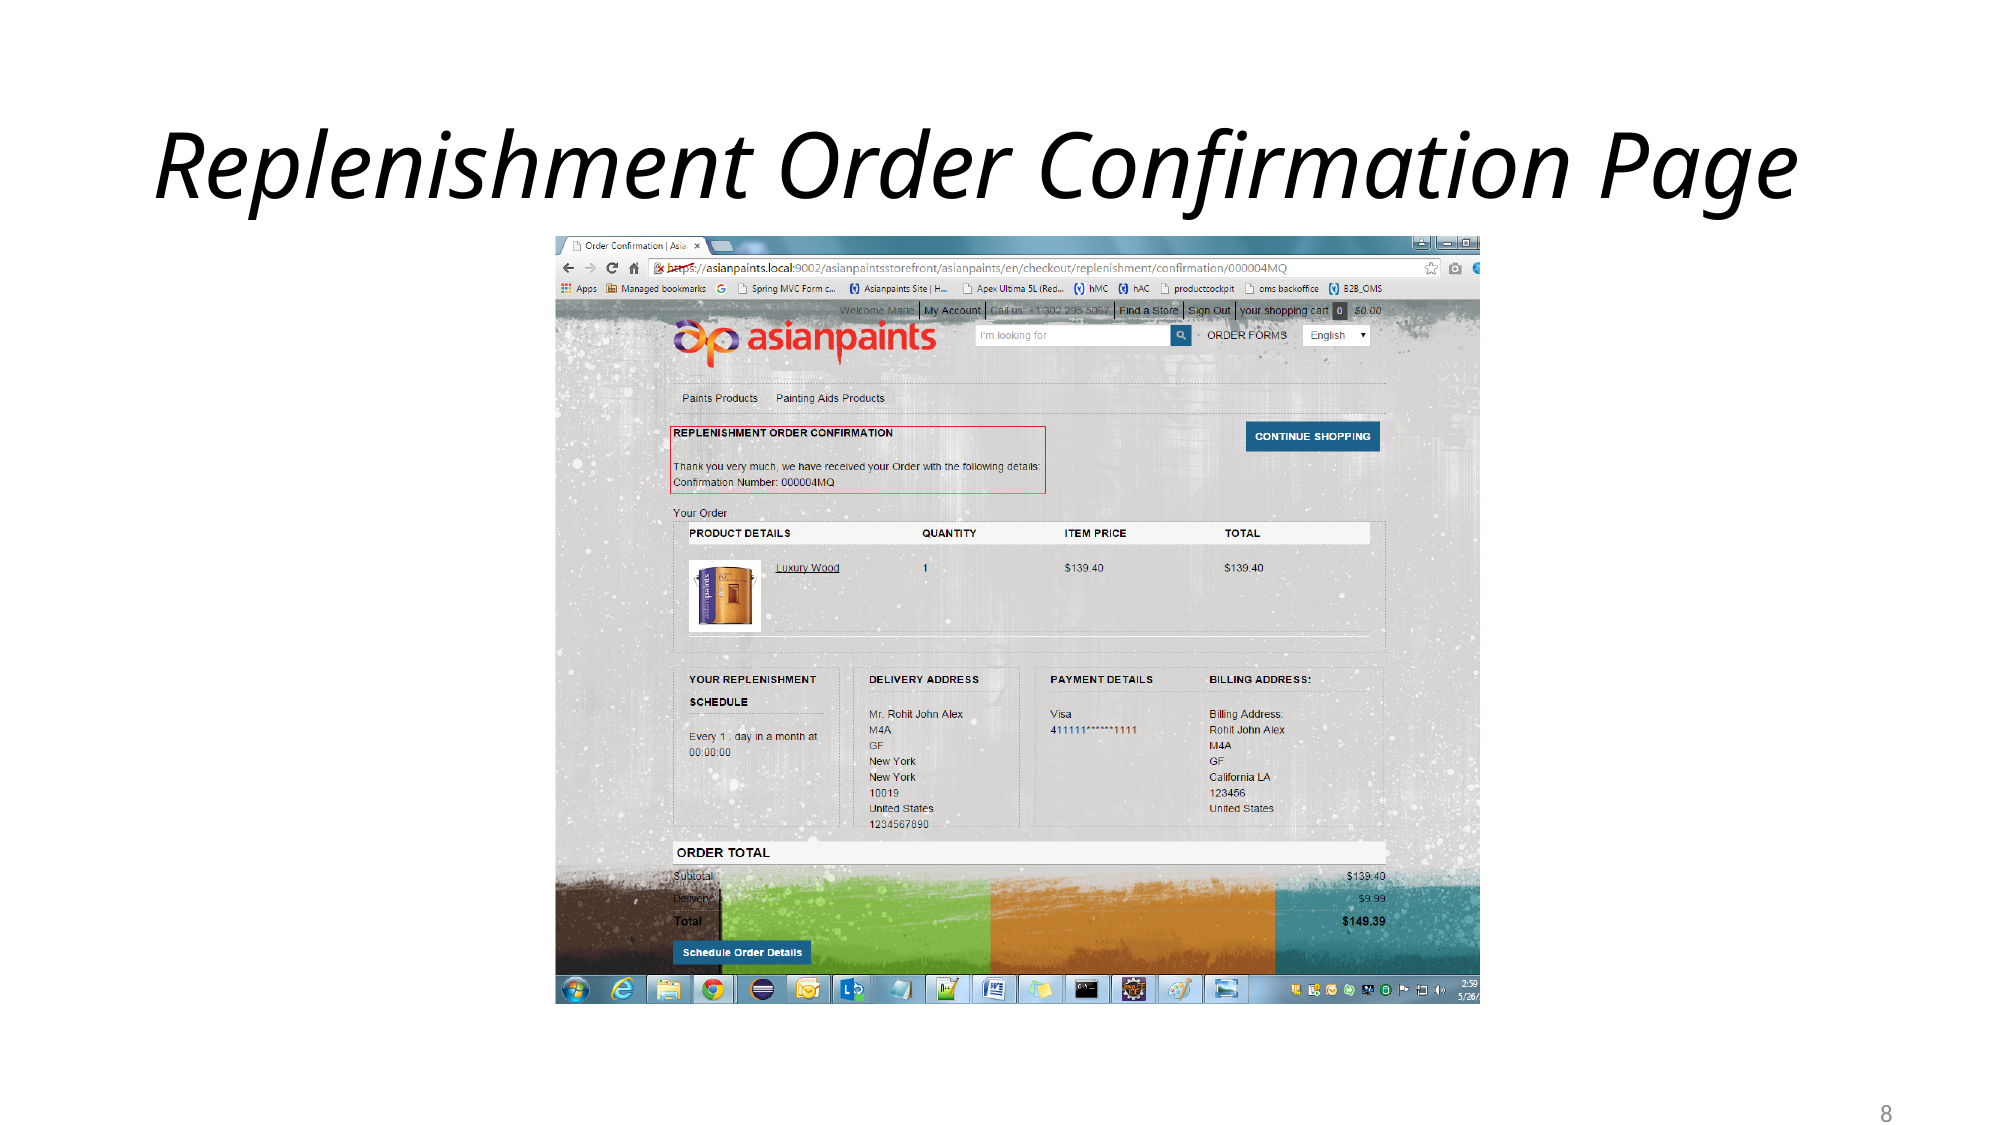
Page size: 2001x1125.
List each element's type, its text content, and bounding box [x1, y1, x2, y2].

title Replenishment Order Confirmation Page [137, 59, 1863, 278]
slide_number 82 [1864, 1103, 1899, 1122]
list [520, 236, 1480, 1005]
